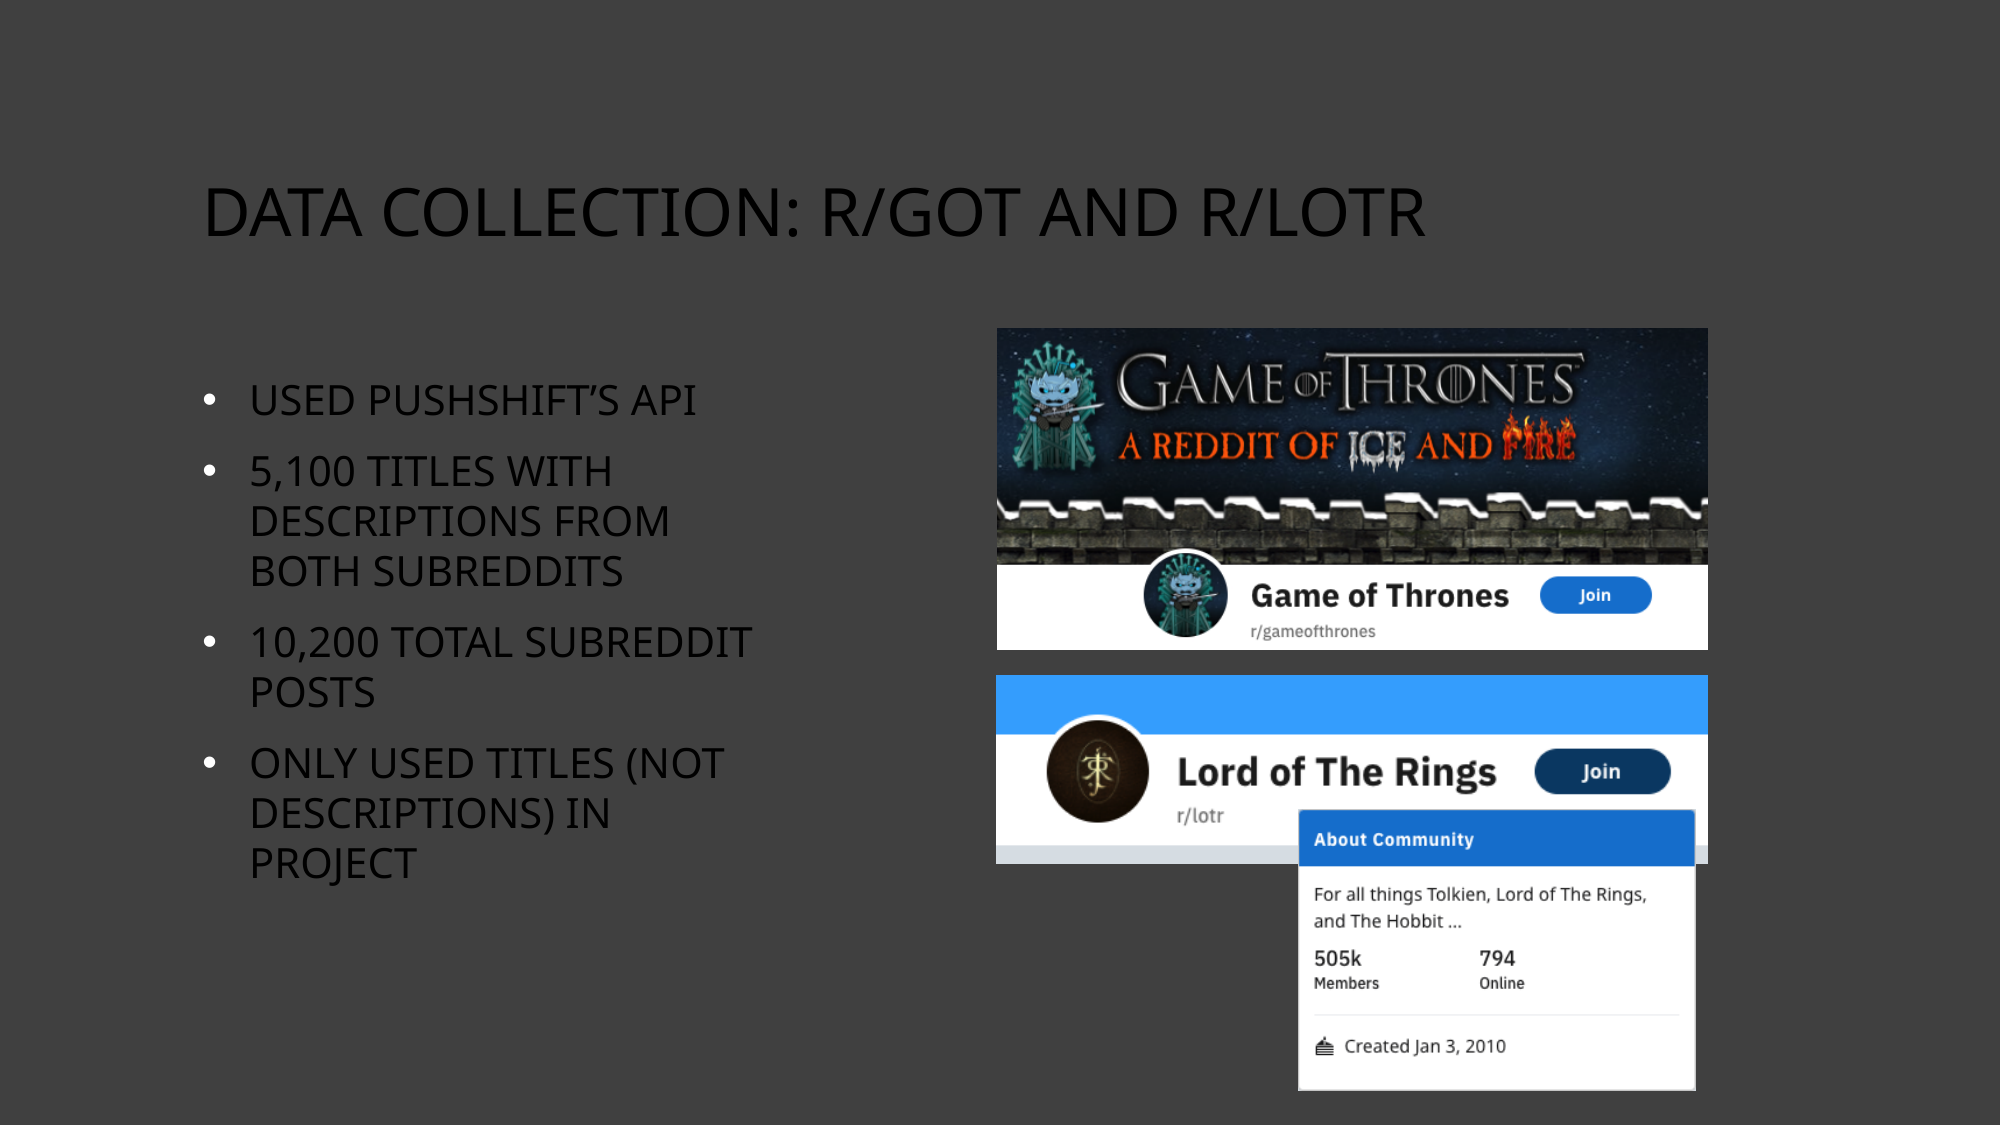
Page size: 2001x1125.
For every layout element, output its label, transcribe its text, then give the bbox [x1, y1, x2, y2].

picture [996, 675, 1708, 1091]
list Used pushshift’s api 5,100 titles with descriptions from both subreddits 10,200 total subreddit posts Only used titles (not descriptions) in project [187, 328, 799, 933]
title Data Collection: r/Got and r/lotr [187, 53, 1813, 366]
picture [996, 328, 1708, 651]
